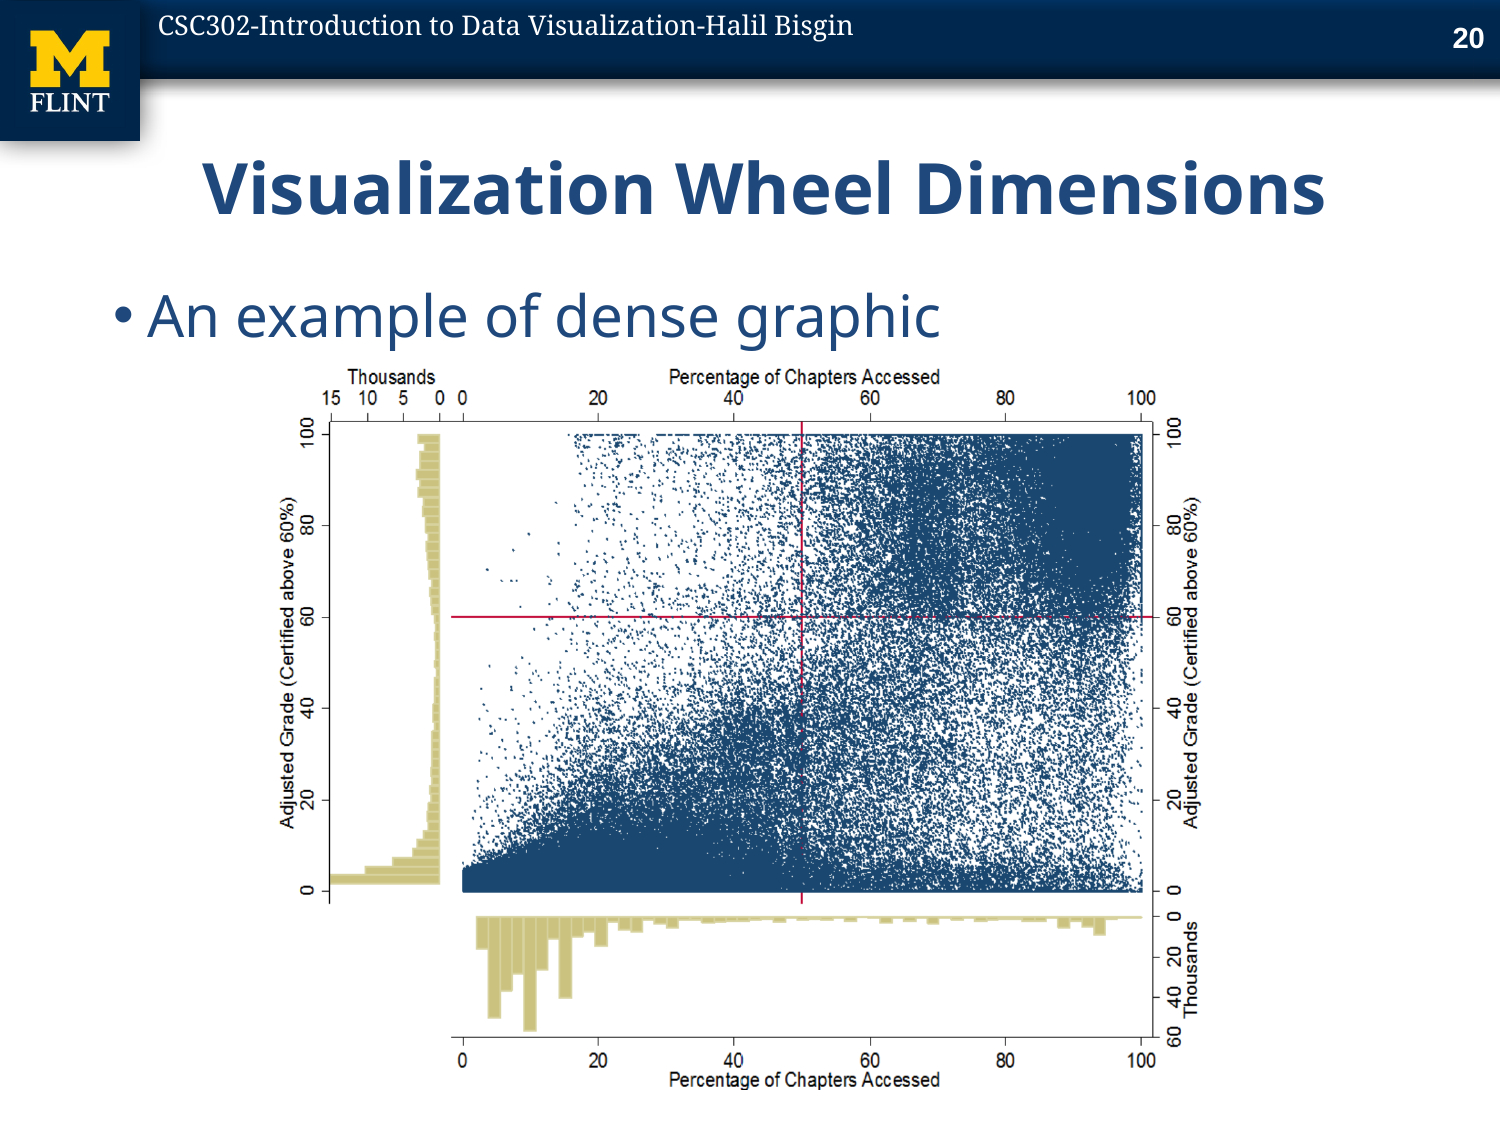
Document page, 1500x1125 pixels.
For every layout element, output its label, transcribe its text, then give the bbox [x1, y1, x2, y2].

slide_number 20 [1149, 6, 1500, 67]
picture [0, 0, 1500, 1122]
title Visualization Wheel Dimensions [73, 109, 1457, 263]
list An example of dense graphic [75, 269, 1425, 990]
